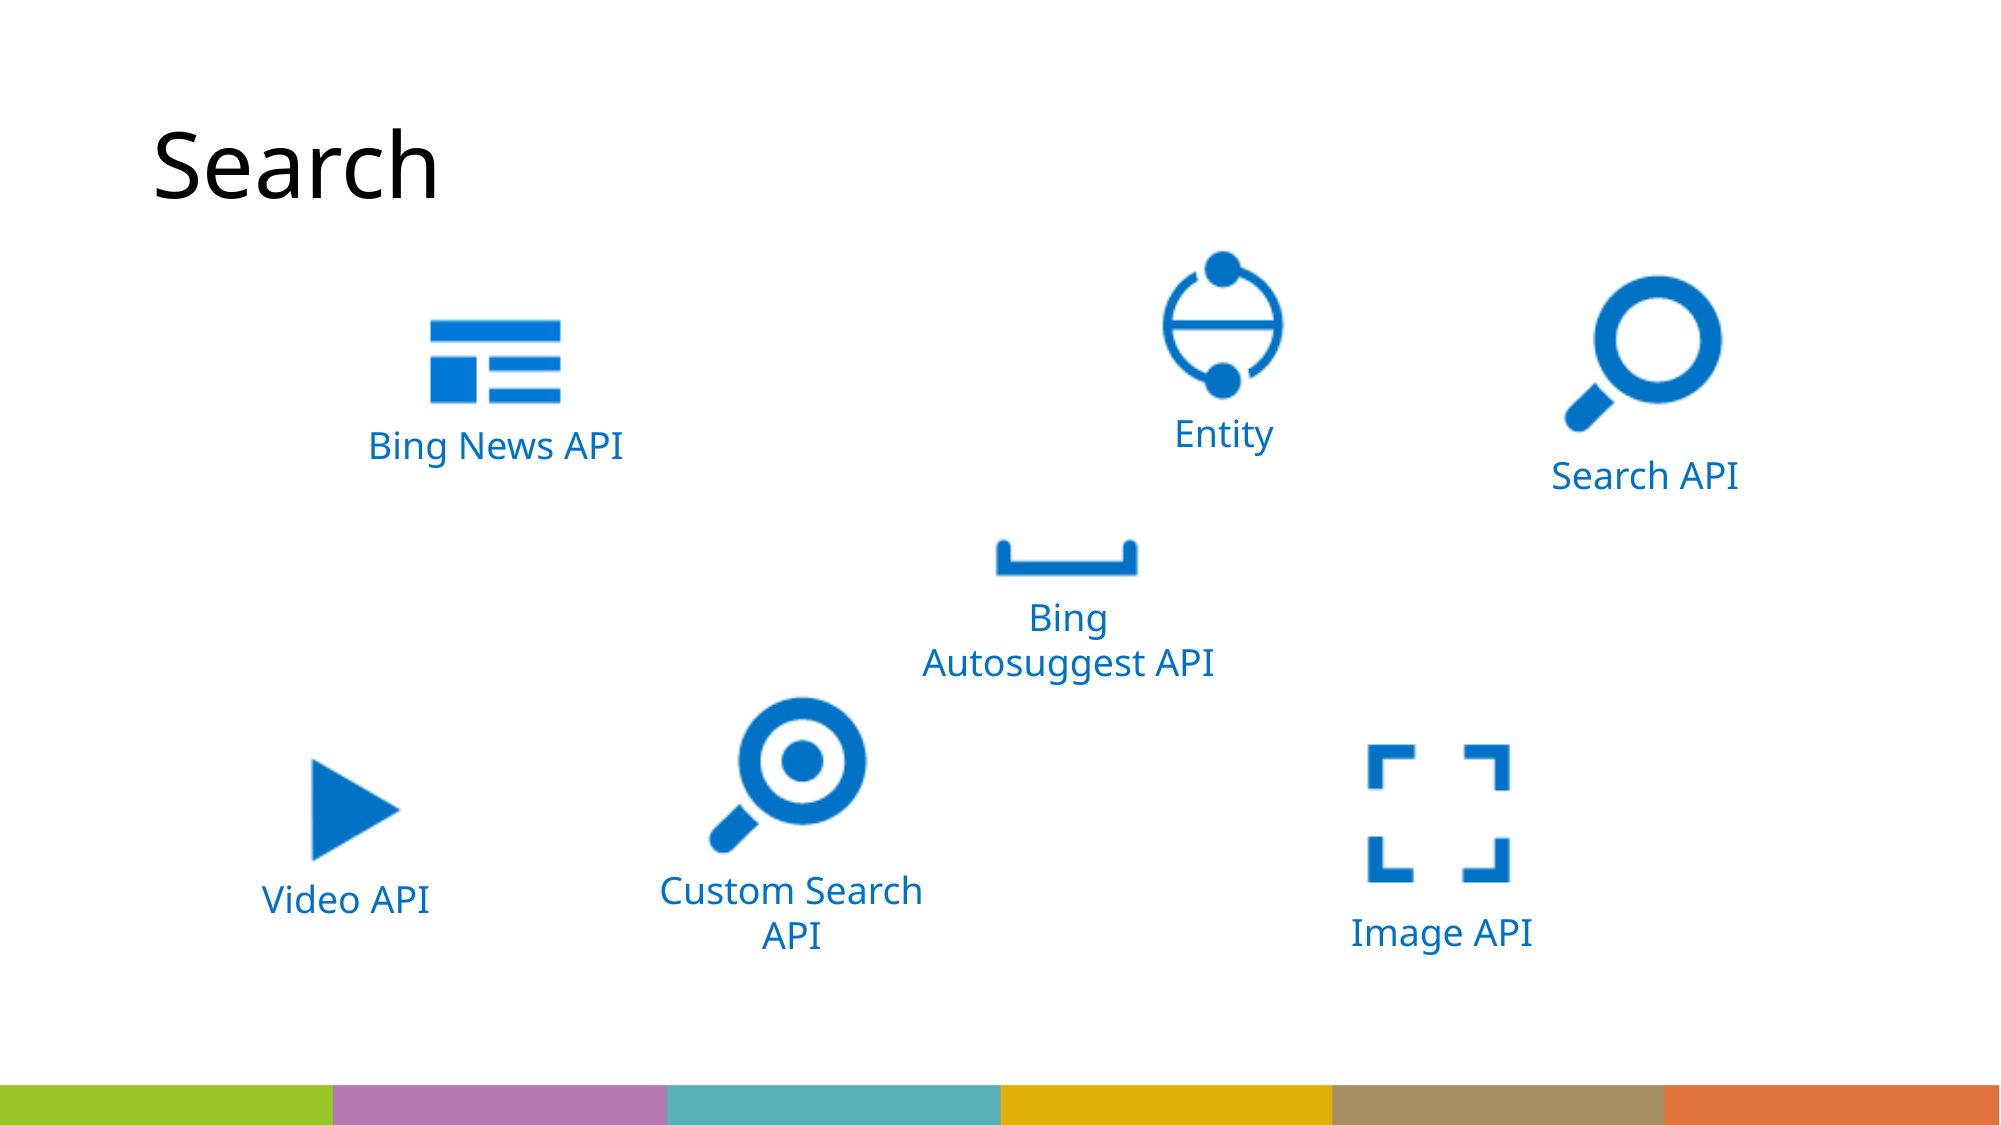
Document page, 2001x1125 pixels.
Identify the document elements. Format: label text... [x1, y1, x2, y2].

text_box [1062, 214, 1386, 464]
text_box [184, 733, 508, 929]
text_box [334, 249, 658, 484]
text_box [1280, 716, 1604, 962]
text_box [1484, 231, 1807, 506]
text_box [630, 659, 954, 966]
title Search [137, 59, 1863, 278]
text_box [894, 458, 1243, 693]
